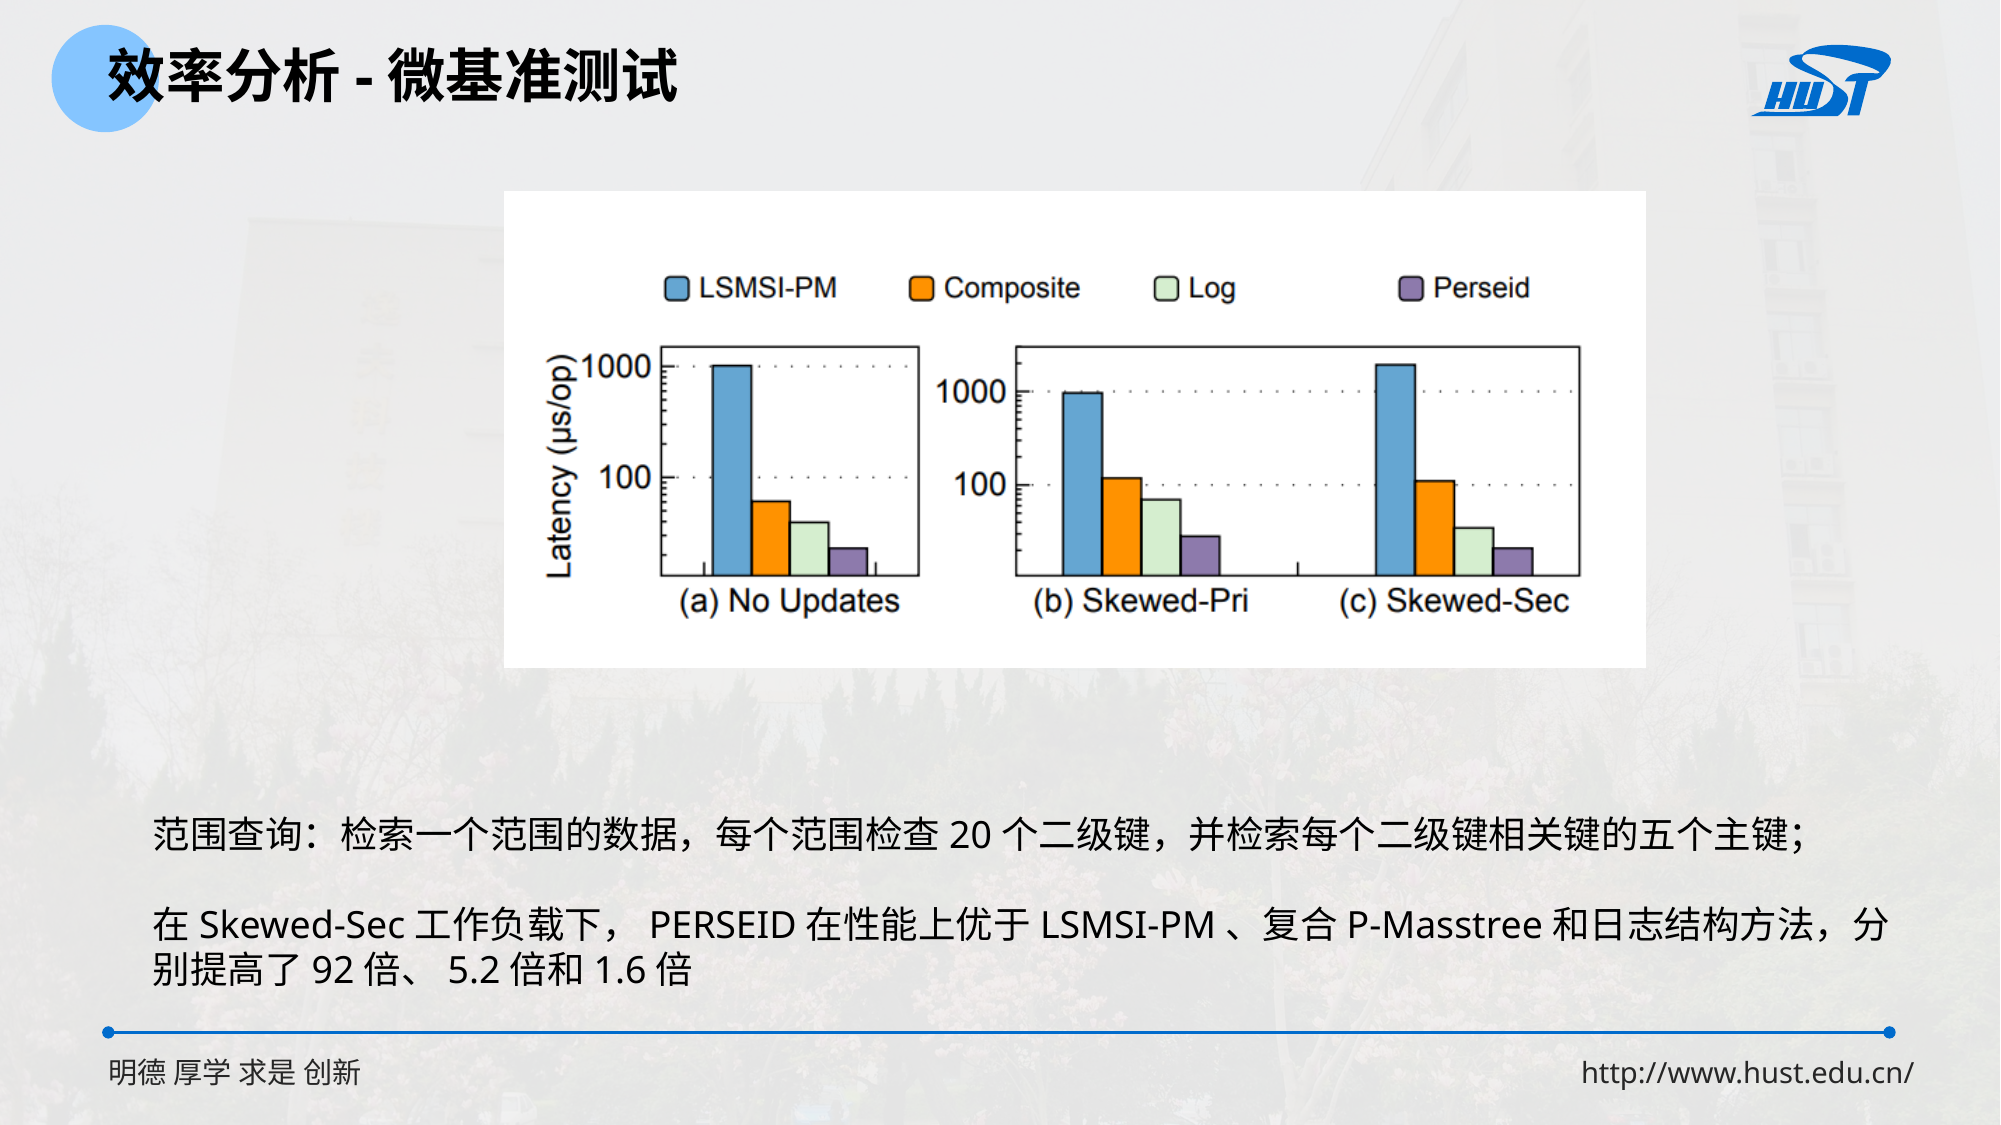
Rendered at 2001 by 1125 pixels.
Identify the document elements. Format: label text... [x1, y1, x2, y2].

picture [504, 191, 1646, 668]
list 效率分析-微基准测试 [93, 43, 887, 114]
text_box 范围查询：检索一个范围的数据，每个范围检查20个二级键，并检索每个二级键相关键的五个主键； 在Skewed-Sec工作负载下，PERSEID在性能上优于LSMSI-PM、复合P-Masstree和日志结构方法，分别提高了92倍、5.2倍和1.6倍 [138, 803, 1918, 999]
